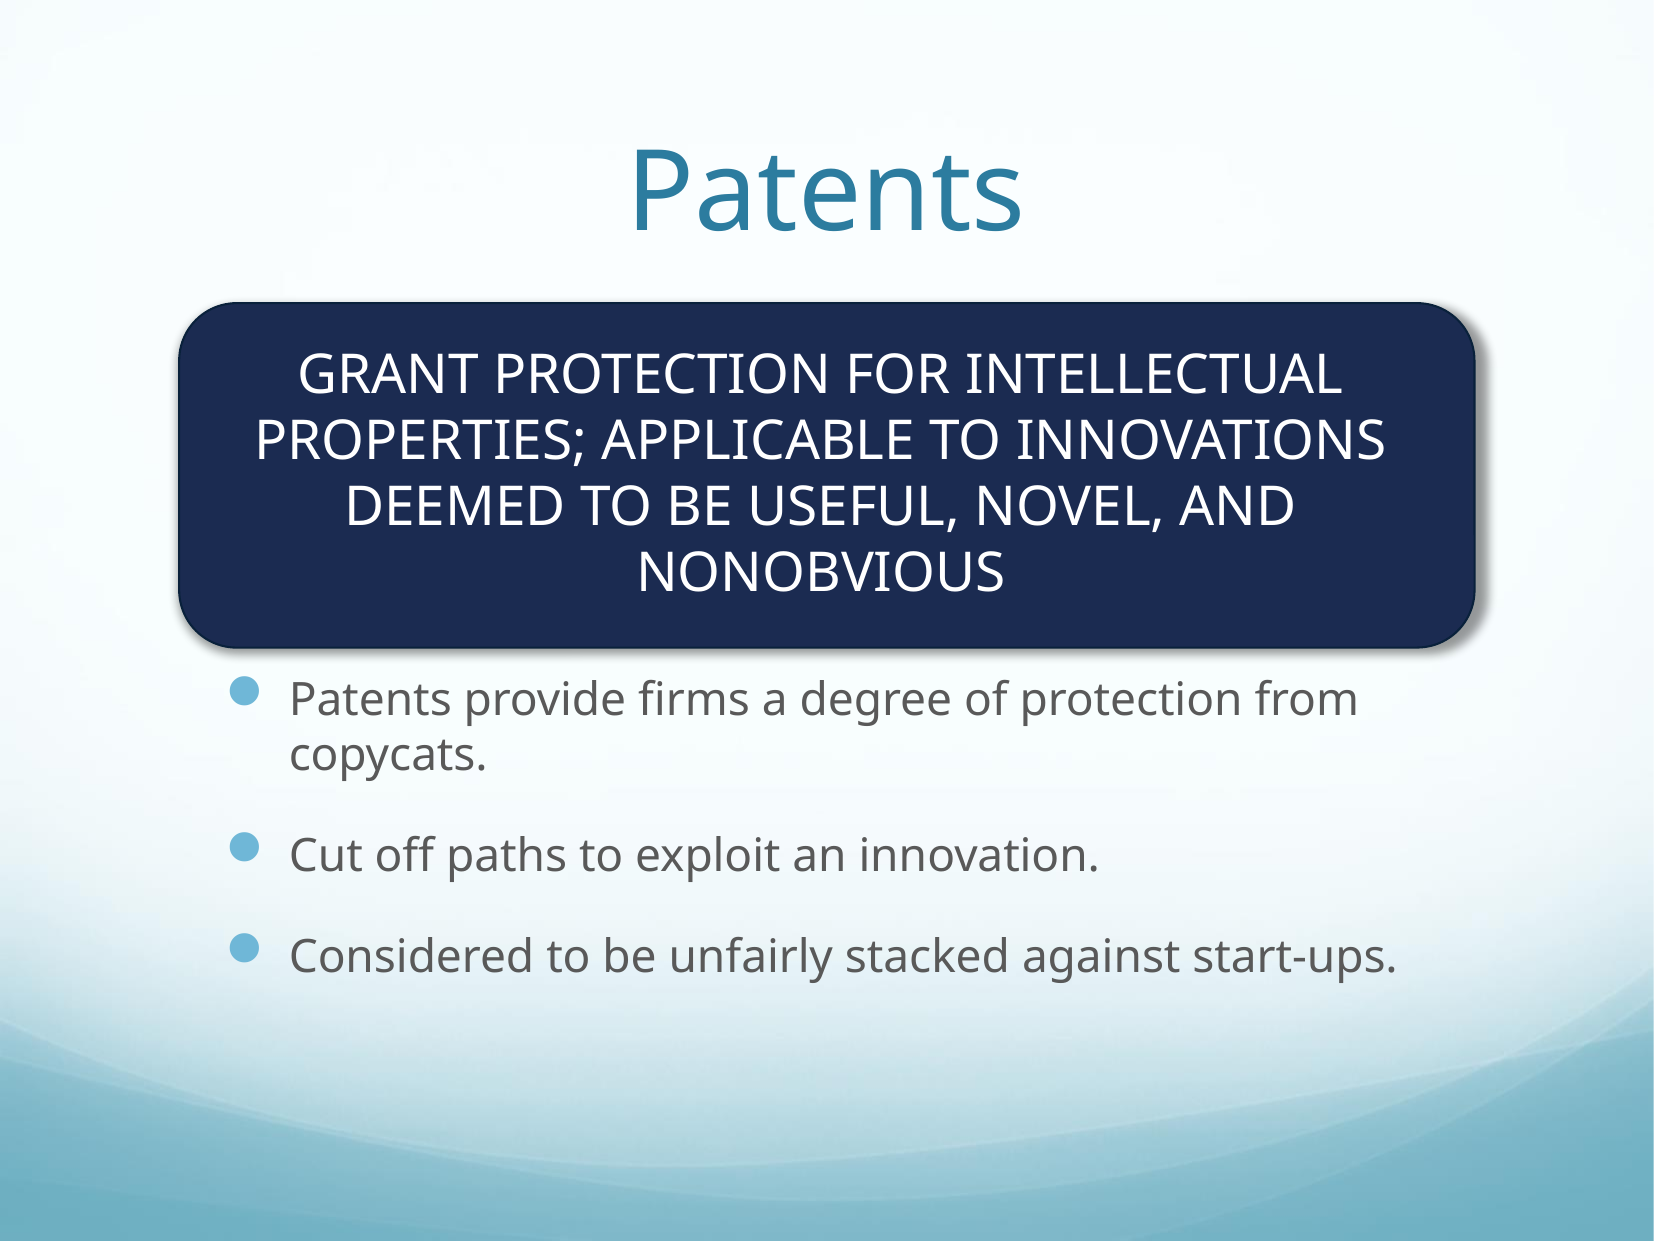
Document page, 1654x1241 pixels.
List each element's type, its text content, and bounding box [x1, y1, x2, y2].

list Patents provide firms a degree of protection from copycats. Cut off paths to exploit an innovation. Considered to be unfairly stacked against start-ups. [209, 661, 1436, 1075]
title Patents [99, 19, 1554, 262]
list Grant protection for intellectual properties; Applicable to innovations deemed to be useful, novel, and nonobvious [223, 330, 1420, 621]
picture [0, 0, 1654, 1241]
